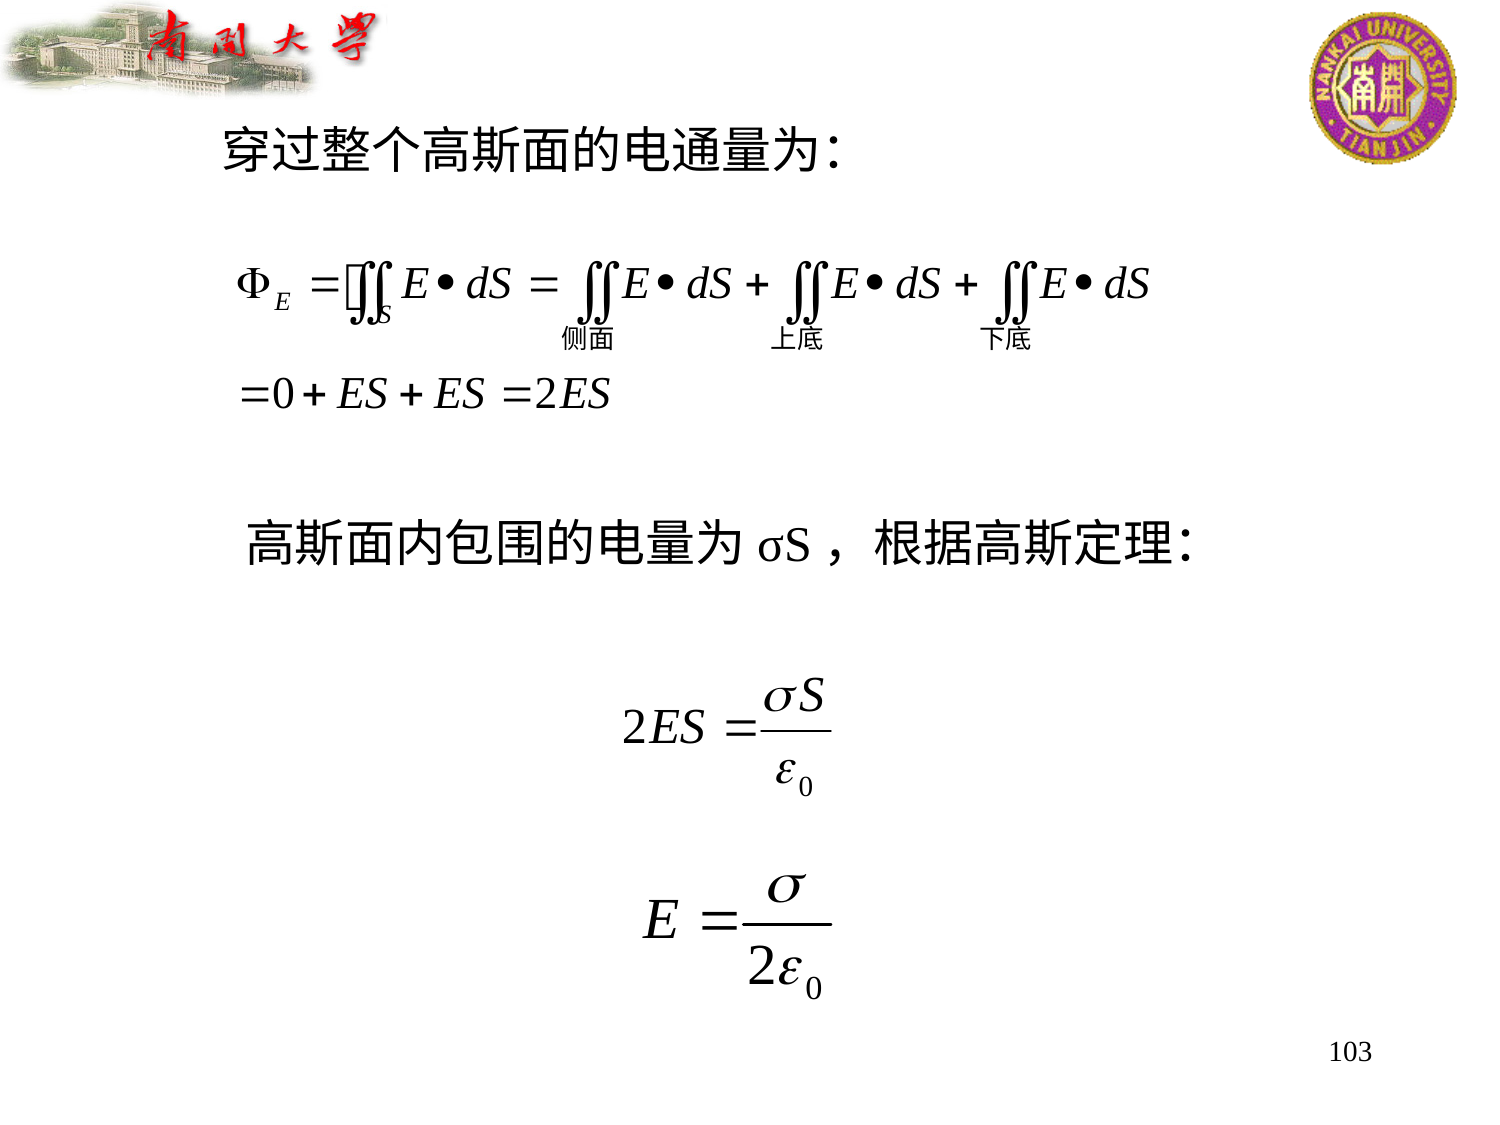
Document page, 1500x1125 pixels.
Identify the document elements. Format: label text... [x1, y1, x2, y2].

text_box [613, 663, 842, 807]
picture [1262, 0, 1500, 178]
text_box 穿过整个高斯面的电通量为： [206, 36, 1332, 187]
text_box 高斯面内包围的电量为σS，根据高斯定理： [230, 489, 1270, 580]
picture [0, 0, 388, 100]
slide_number 103 [1074, 1024, 1388, 1101]
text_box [632, 846, 846, 1012]
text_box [229, 243, 1163, 419]
